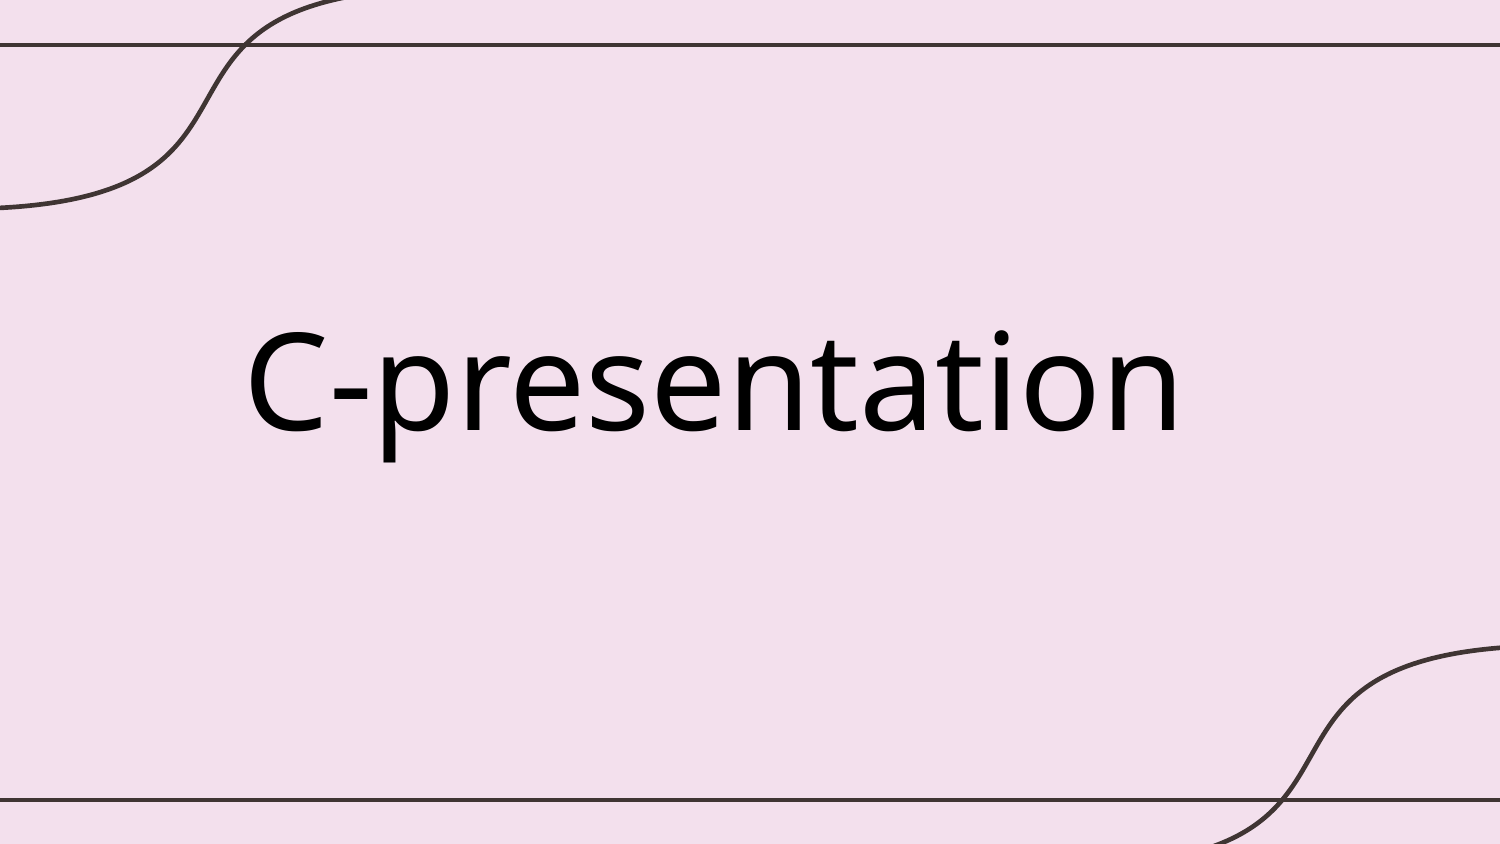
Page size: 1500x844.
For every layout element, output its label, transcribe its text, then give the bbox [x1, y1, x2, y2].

title C-presentation [135, 279, 1295, 617]
